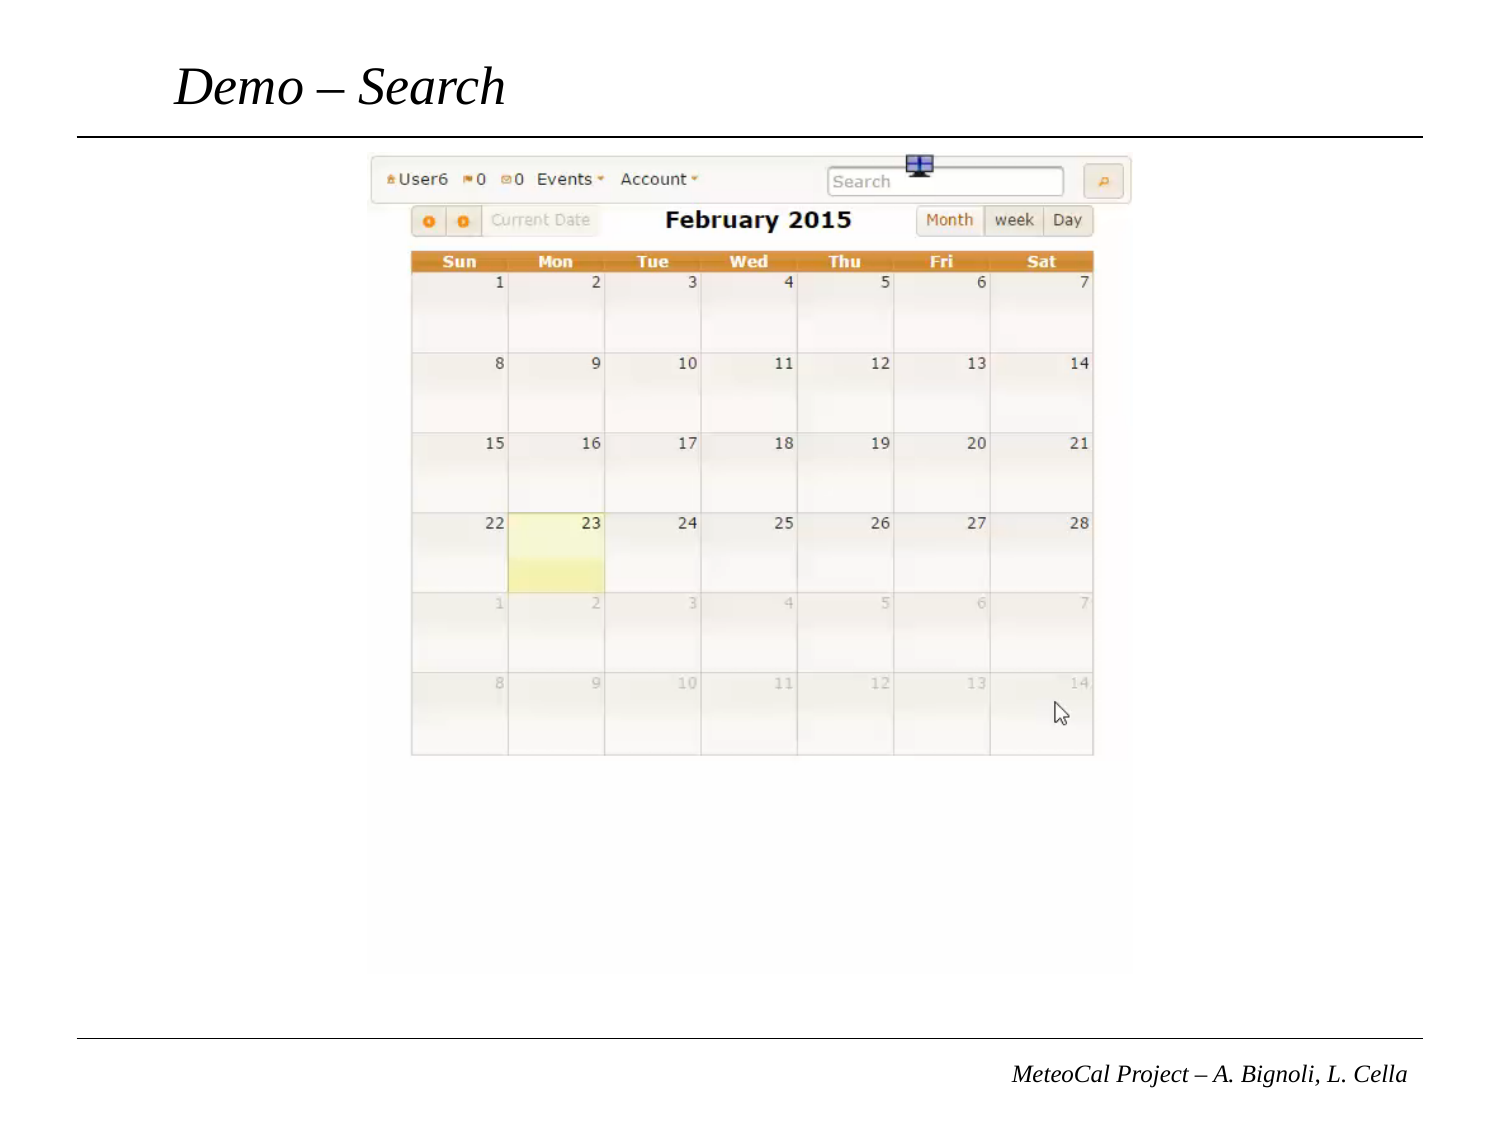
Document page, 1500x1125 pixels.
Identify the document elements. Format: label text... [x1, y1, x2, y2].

footer MeteoCal Project – A. Bignoli, L. Cella [76, 1042, 1424, 1103]
title Demo – Search [159, 42, 1424, 124]
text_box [365, 151, 1134, 976]
